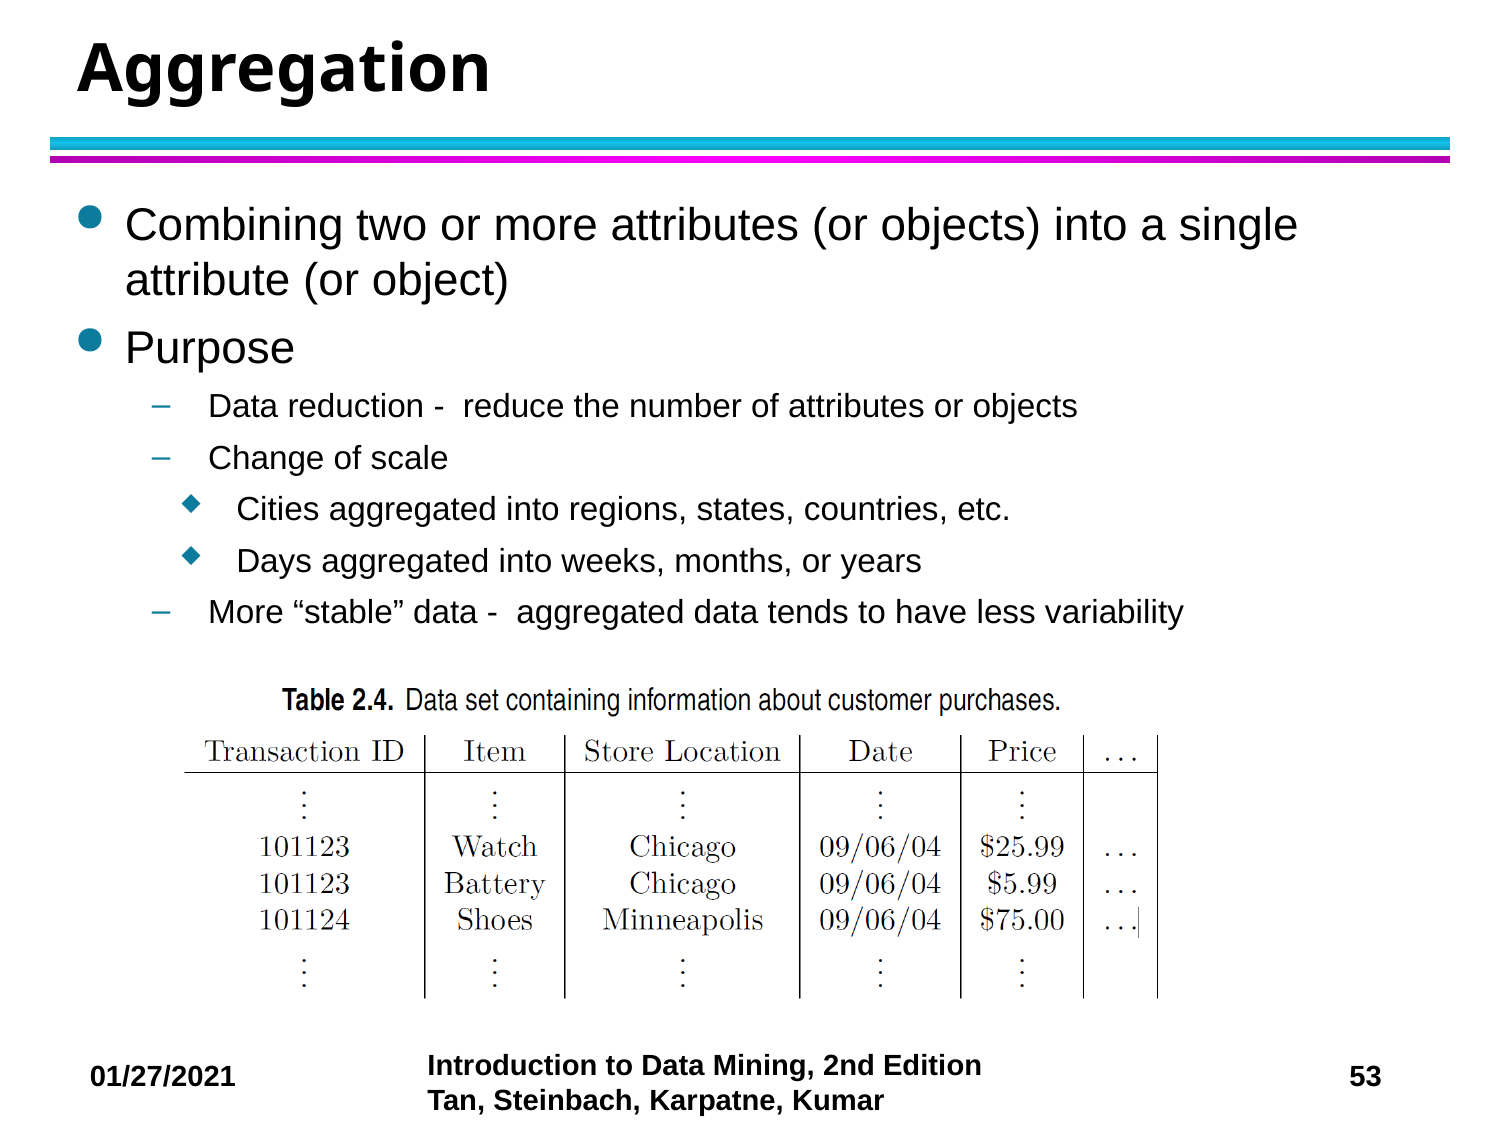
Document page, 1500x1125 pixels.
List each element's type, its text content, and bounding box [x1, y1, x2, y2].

title Aggregation [62, 24, 1421, 113]
picture [149, 667, 1201, 1026]
list Combining two or more attributes (or objects) into a single attribute (or object) Purpose Data reduction - reduce the number of attributes or objects Change of scale Cities aggregated into regions, states, countries, etc. Days aggregated into weeks, months, or years More “stable” data - aggregated data tends to have less variability [62, 187, 1427, 700]
